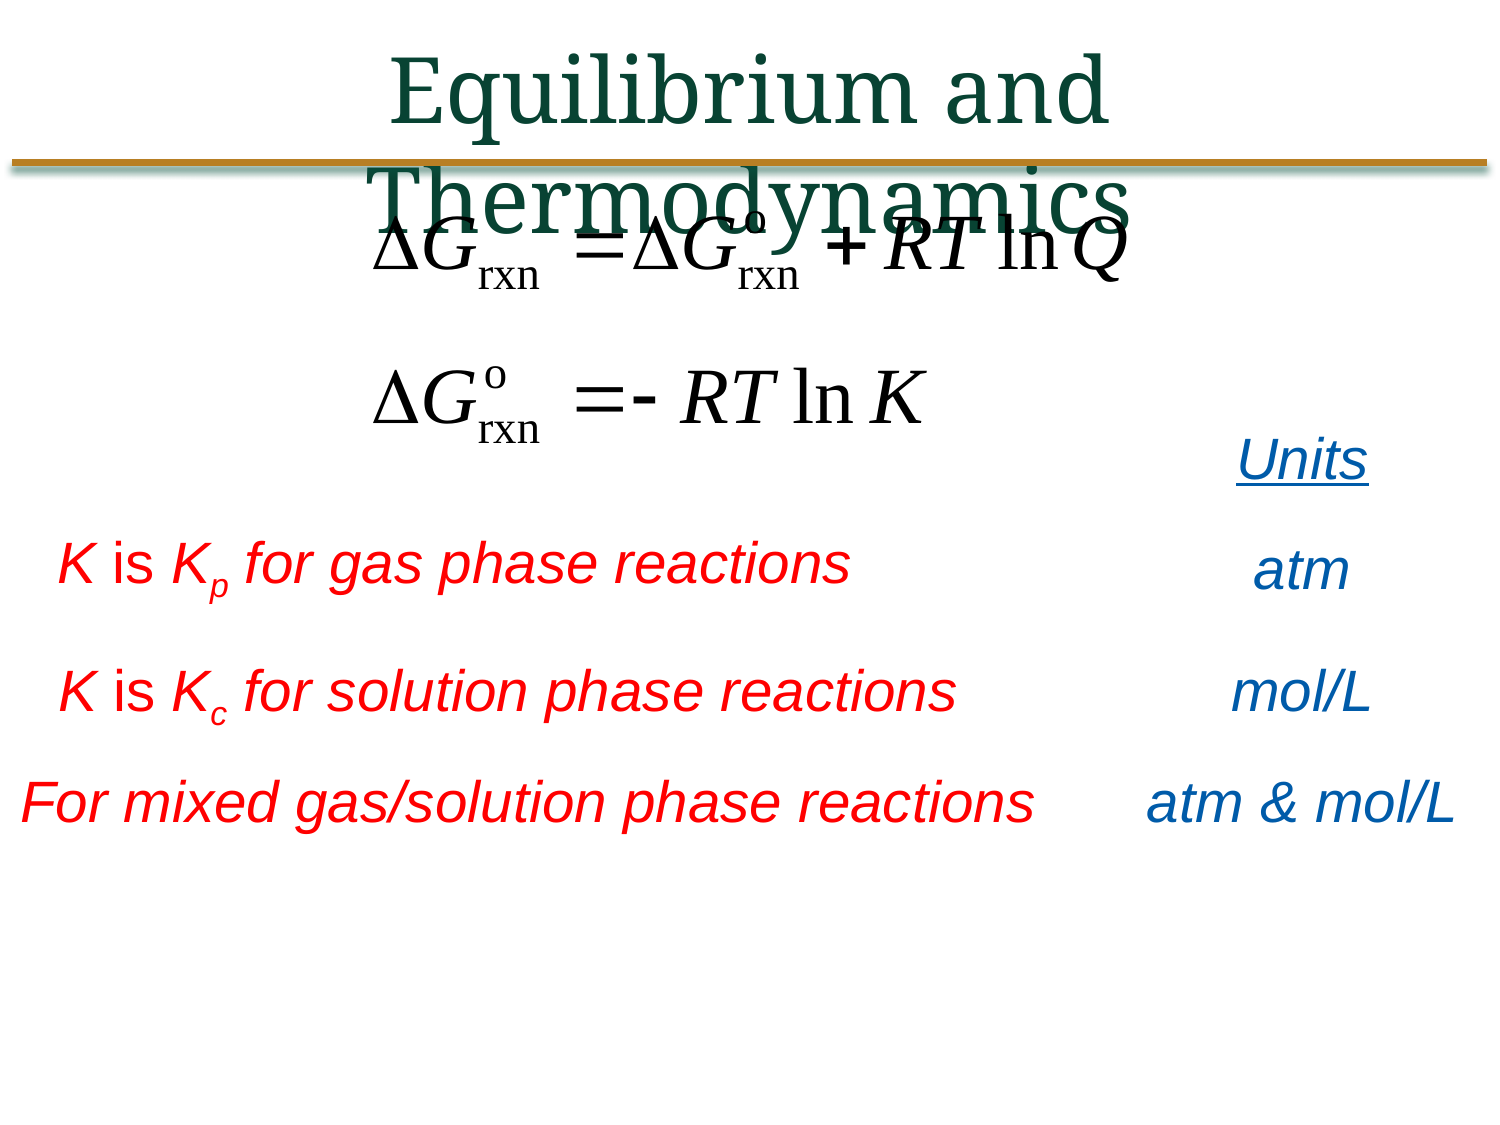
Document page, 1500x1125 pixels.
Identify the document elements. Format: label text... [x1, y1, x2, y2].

text_box Equilibrium and Thermodynamics [0, 24, 1500, 175]
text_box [359, 337, 947, 458]
text_box mol/L [1186, 645, 1419, 731]
text_box K is Kp for gas phase reactions [12, 517, 898, 613]
text_box For mixed gas/solution phase reactions [0, 756, 1082, 842]
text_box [359, 183, 1141, 303]
text_box Units [1191, 414, 1414, 500]
text_box K is Kc for solution phase reactions [13, 645, 1004, 740]
text_box atm [1209, 523, 1396, 609]
text_box atm & mol/L [1102, 756, 1500, 842]
